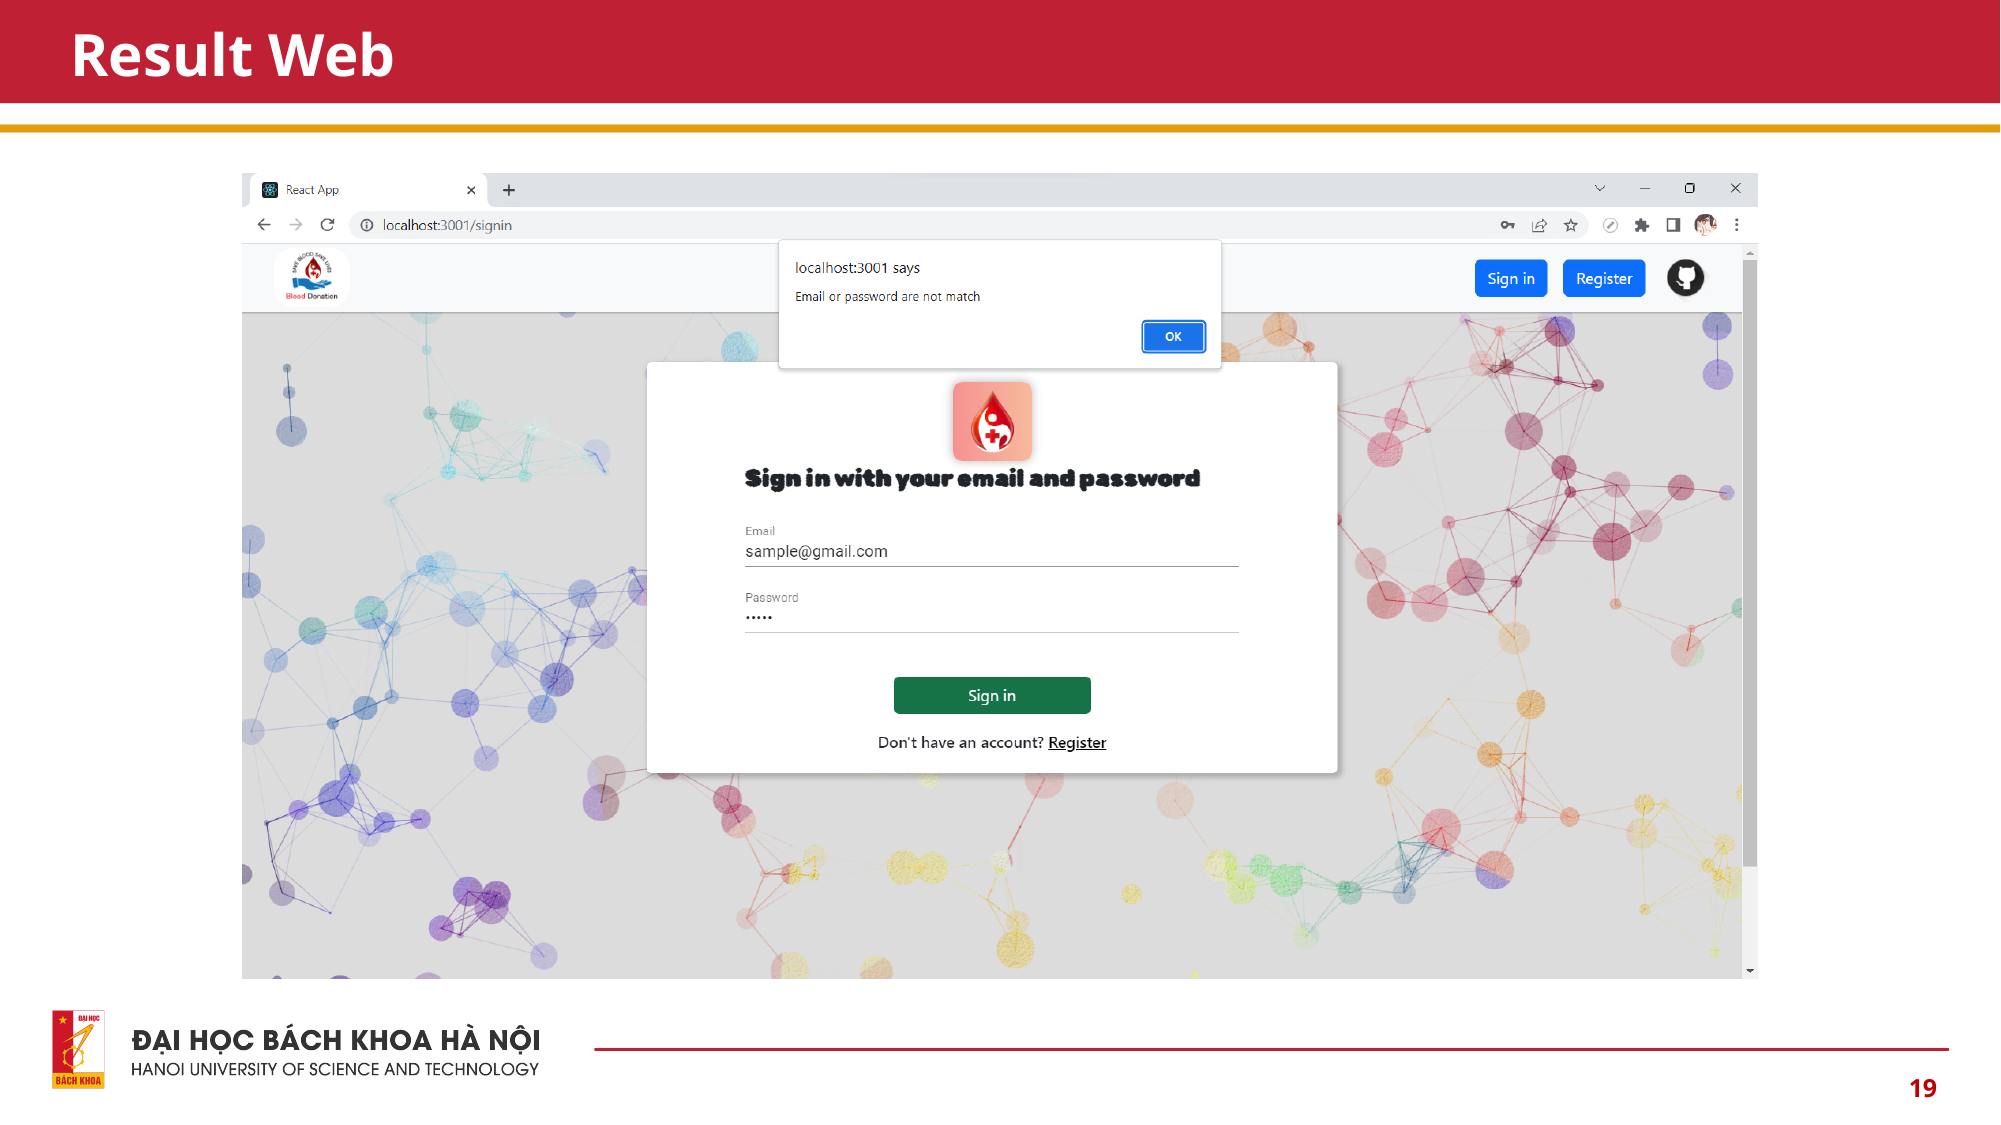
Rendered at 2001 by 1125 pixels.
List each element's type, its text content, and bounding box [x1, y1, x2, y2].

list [242, 173, 1758, 979]
picture [0, 0, 2001, 1125]
title Result Web [55, 18, 1945, 90]
slide_number 19 [1502, 1065, 1953, 1125]
